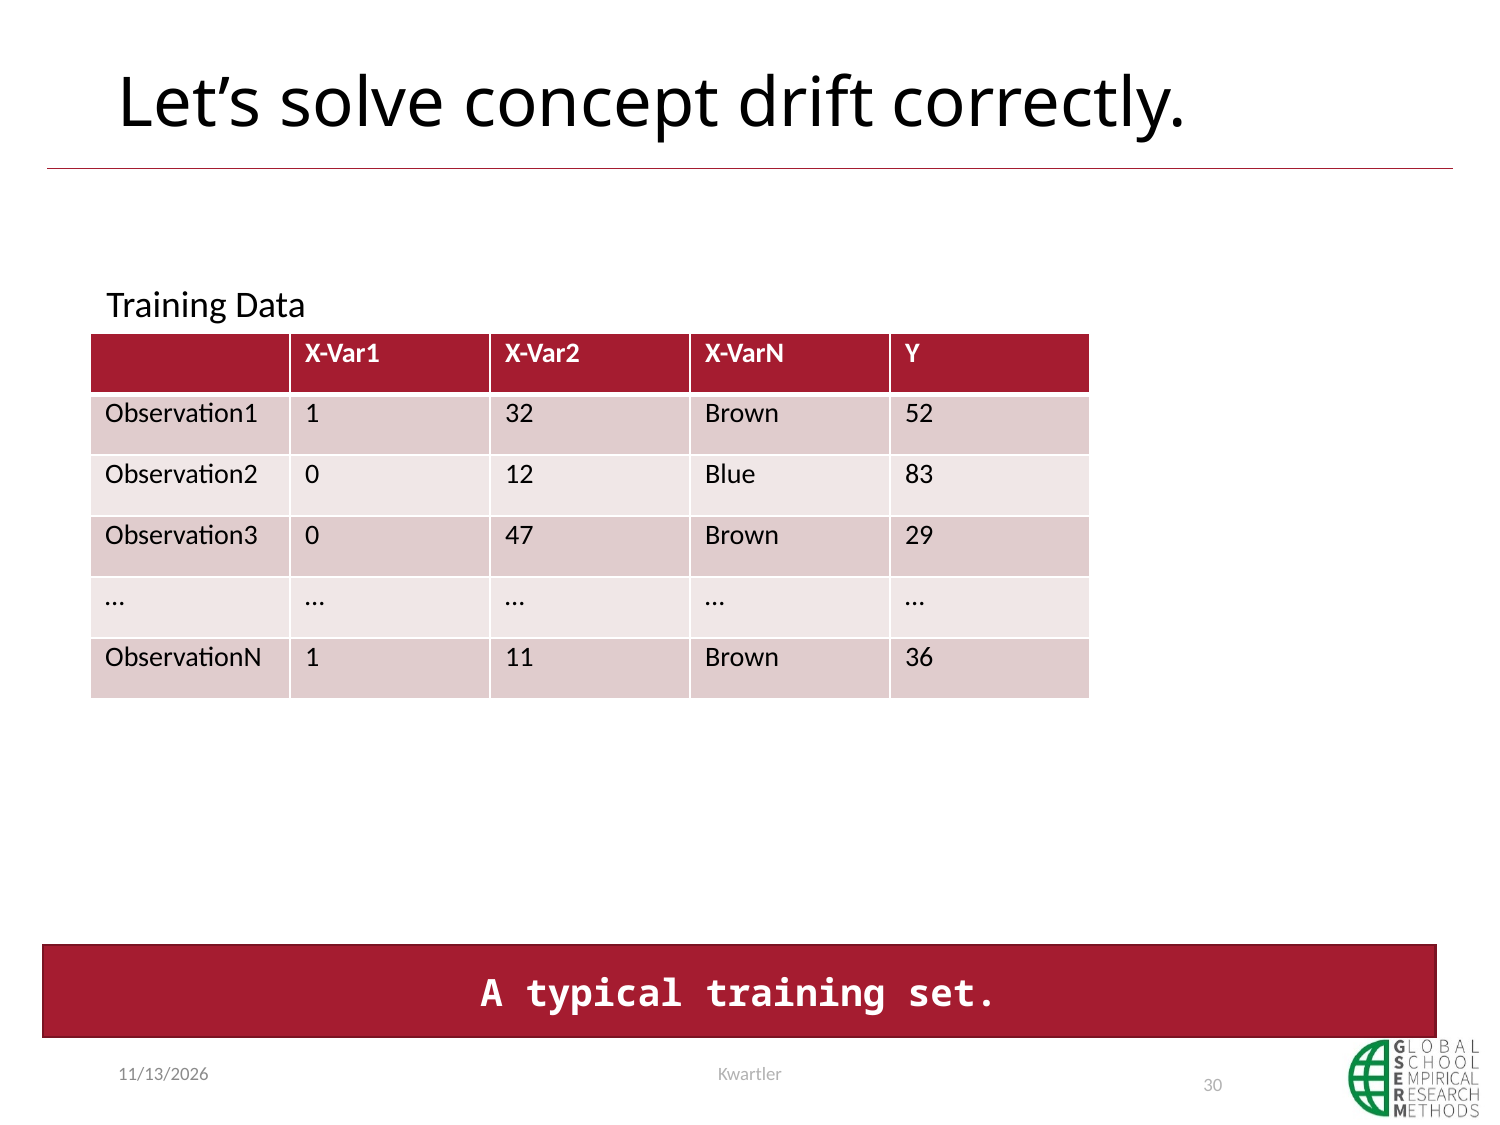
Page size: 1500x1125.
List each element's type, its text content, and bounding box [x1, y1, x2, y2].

footer Kwartler [496, 1042, 1004, 1103]
table_cell 36 [891, 639, 1089, 698]
table_cell 0 [291, 456, 489, 515]
table_cell Brown [691, 517, 889, 576]
table_cell 83 [891, 456, 1089, 515]
table_cell ObservationN [91, 639, 289, 698]
title Let’s solve concept drift correctly. [103, 59, 1397, 157]
table_cell 32 [491, 397, 689, 454]
table_cell … [91, 578, 289, 637]
table_cell 52 [891, 397, 1089, 454]
table_header X-Var2 [491, 334, 689, 392]
table_cell Observation1 [91, 397, 289, 454]
table_header X-VarN [691, 334, 889, 392]
text_box A typical training set. [42, 944, 1437, 1038]
table_cell 29 [891, 517, 1089, 576]
picture [1342, 1031, 1500, 1120]
table_cell … [291, 578, 489, 637]
table_header Y [891, 334, 1089, 392]
table_cell 1 [291, 397, 489, 454]
table_cell … [891, 578, 1089, 637]
table_header [91, 334, 289, 392]
slide_number 30 [1188, 1042, 1330, 1103]
table_header X-Var1 [291, 334, 489, 392]
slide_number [103, 1042, 441, 1103]
table_cell Brown [691, 639, 889, 698]
table_cell … [691, 578, 889, 637]
table_cell 0 [291, 517, 489, 576]
table_cell 47 [491, 517, 689, 576]
table_cell … [491, 578, 689, 637]
table_cell Blue [691, 456, 889, 515]
table_cell 11 [491, 639, 689, 698]
table_cell 1 [291, 639, 489, 698]
table_cell Brown [691, 397, 889, 454]
table_cell Observation2 [91, 456, 289, 515]
table_cell Observation3 [91, 517, 289, 576]
text_box Training Data [91, 272, 321, 333]
table_cell 12 [491, 456, 689, 515]
